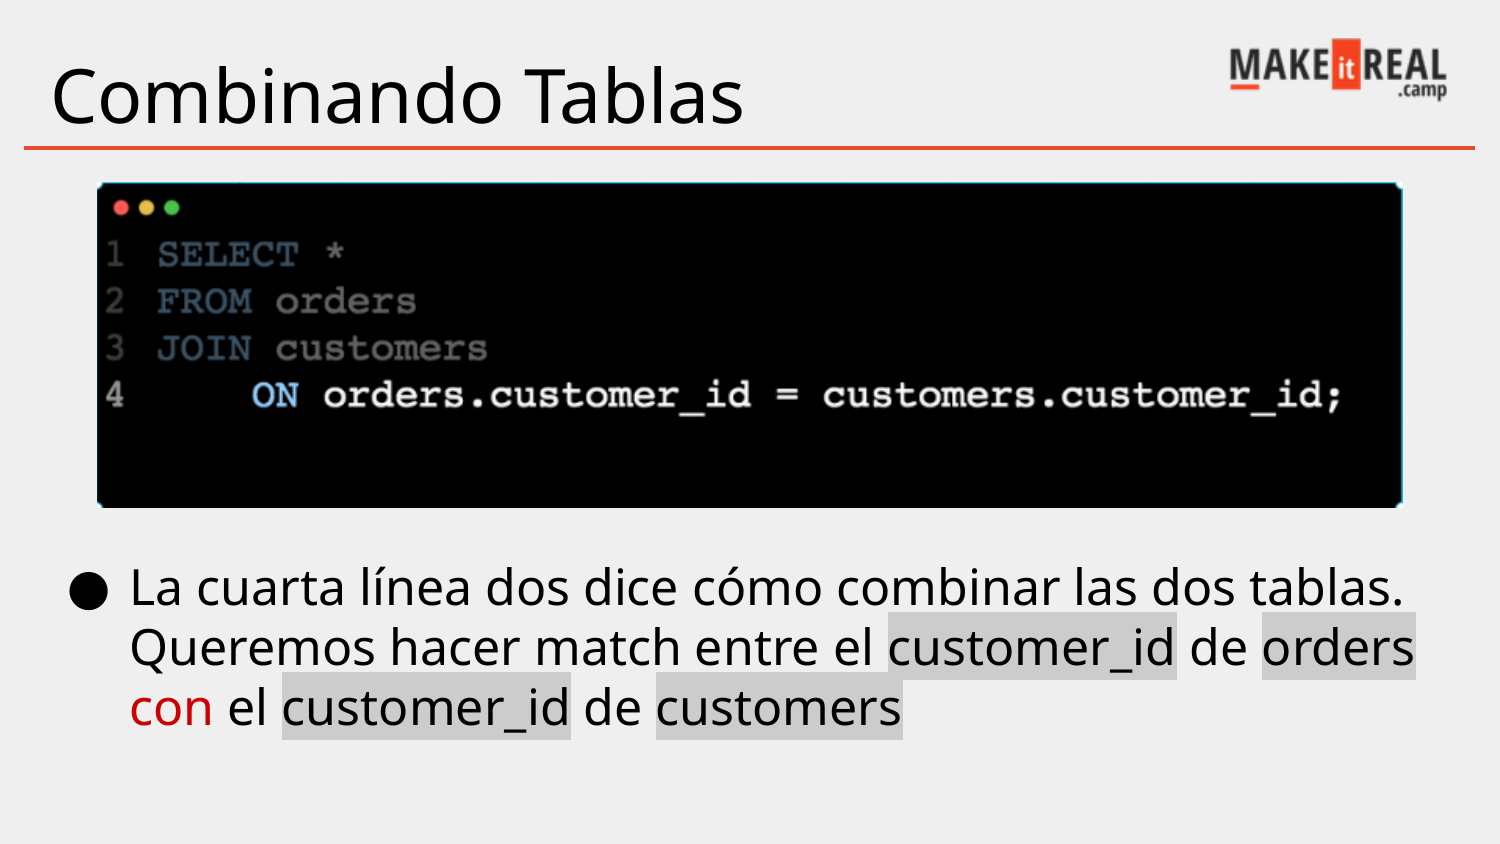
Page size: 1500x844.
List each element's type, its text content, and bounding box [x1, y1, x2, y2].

text_box La cuarta línea dos dice cómo combinar las dos tablas. Queremos hacer match entre el customer_id de orders con el customer_id de customers [39, 540, 1461, 800]
picture [1202, 15, 1476, 126]
picture [24, 146, 1476, 151]
picture [97, 182, 1403, 508]
text_box Combinando Tablas [35, 33, 1205, 137]
